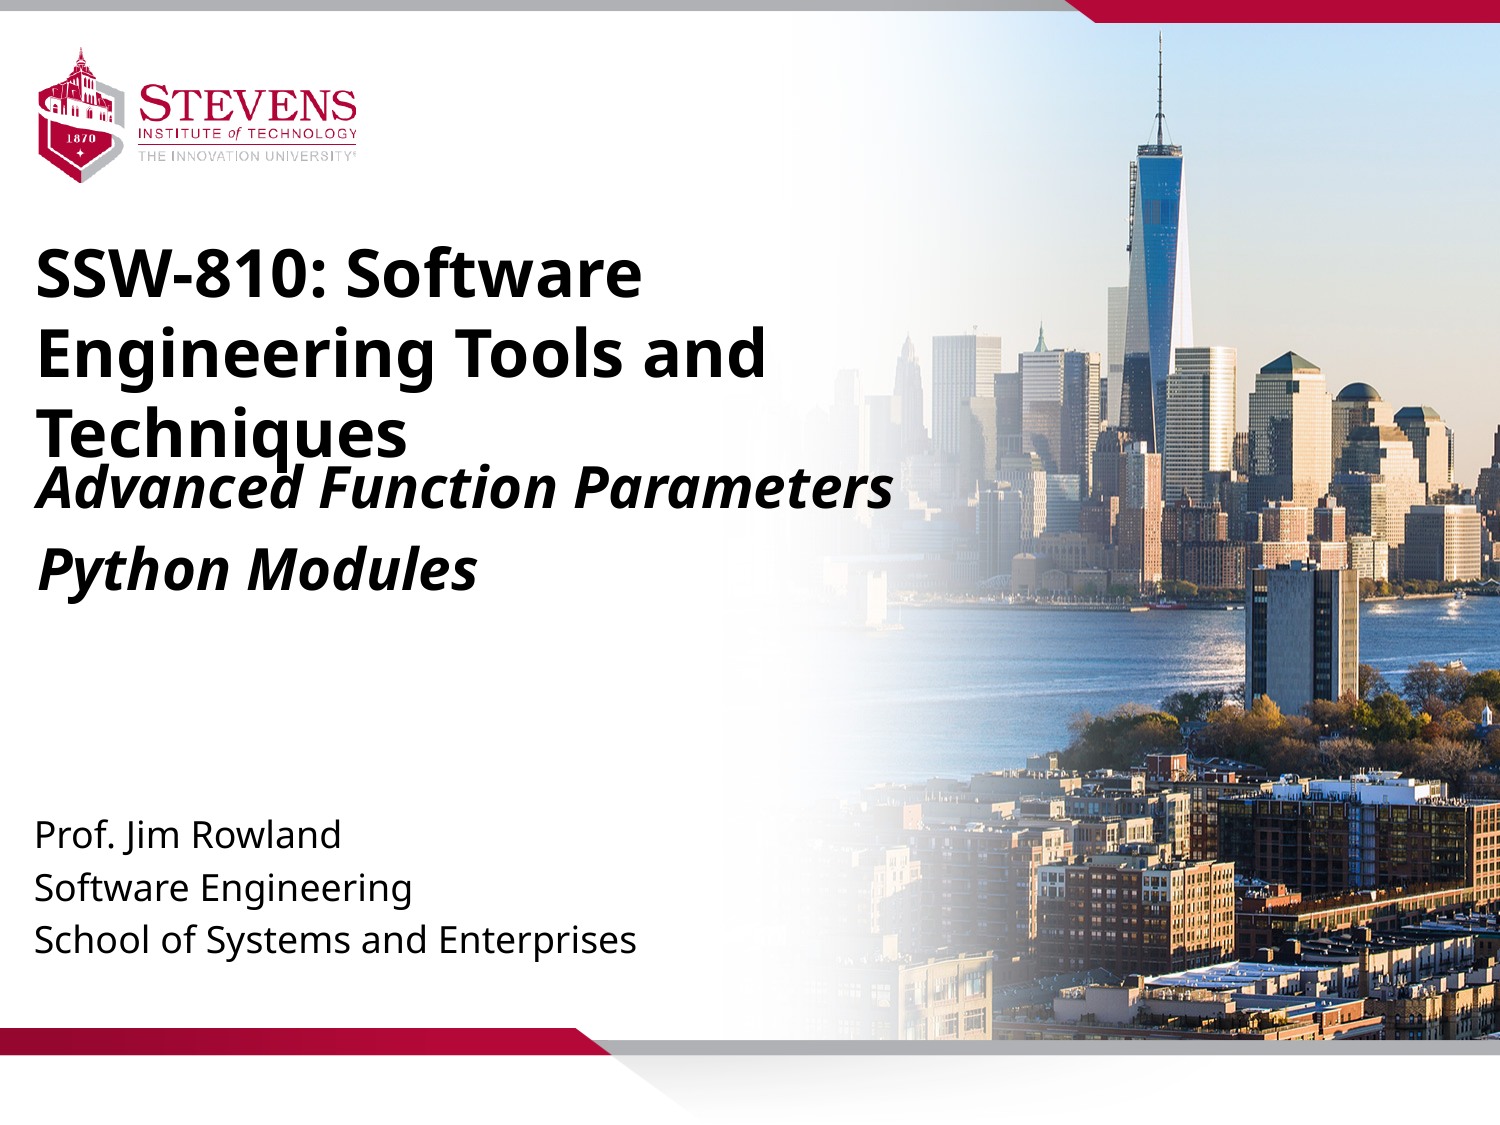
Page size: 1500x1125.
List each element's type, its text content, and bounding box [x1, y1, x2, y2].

list SSW-810: Software Engineering Tools and Techniques [20, 223, 1073, 554]
list Advanced Function Parameters Python Modules [22, 443, 970, 730]
picture [0, 0, 1500, 1125]
list Prof. Jim Rowland Software Engineering School of Systems and Enterprises [19, 803, 968, 1010]
